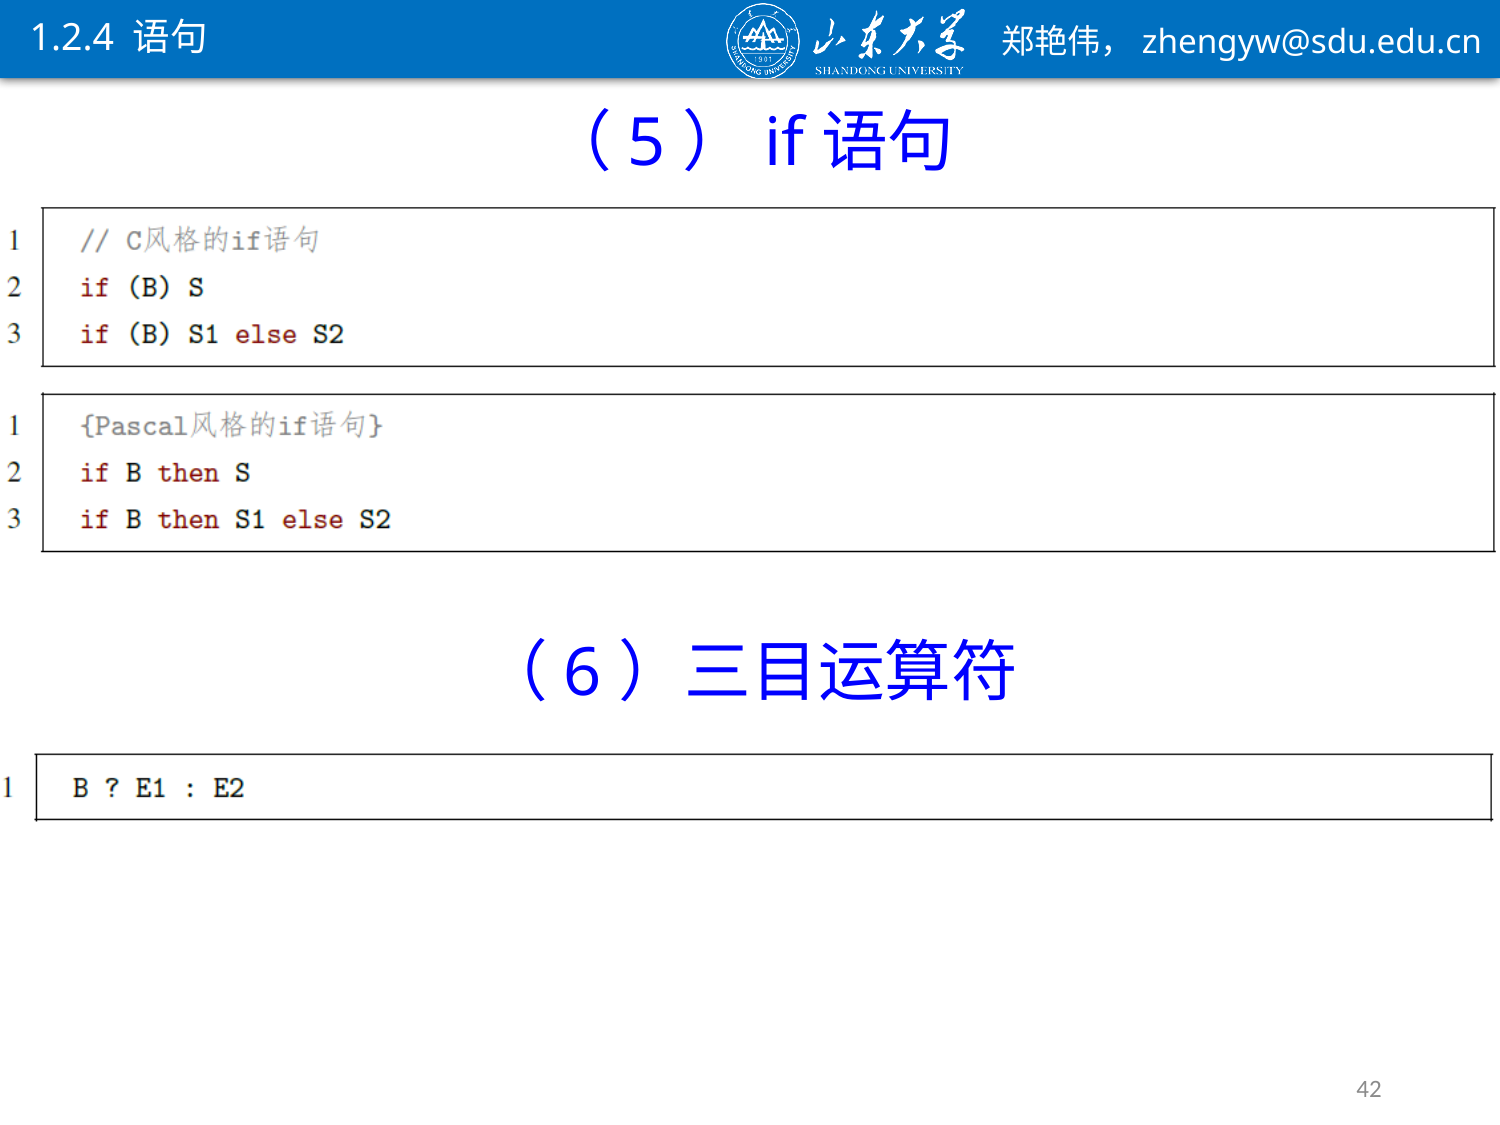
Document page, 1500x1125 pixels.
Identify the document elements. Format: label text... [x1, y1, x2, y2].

text_box （5）if语句 [0, 91, 1500, 187]
picture [0, 198, 1500, 563]
picture [726, 3, 965, 79]
picture [0, 747, 1500, 823]
text_box （6）三目运算符 [0, 621, 1500, 717]
text_box 1.2.4 语句 [14, 5, 223, 66]
slide_number 42 [1059, 1057, 1397, 1118]
